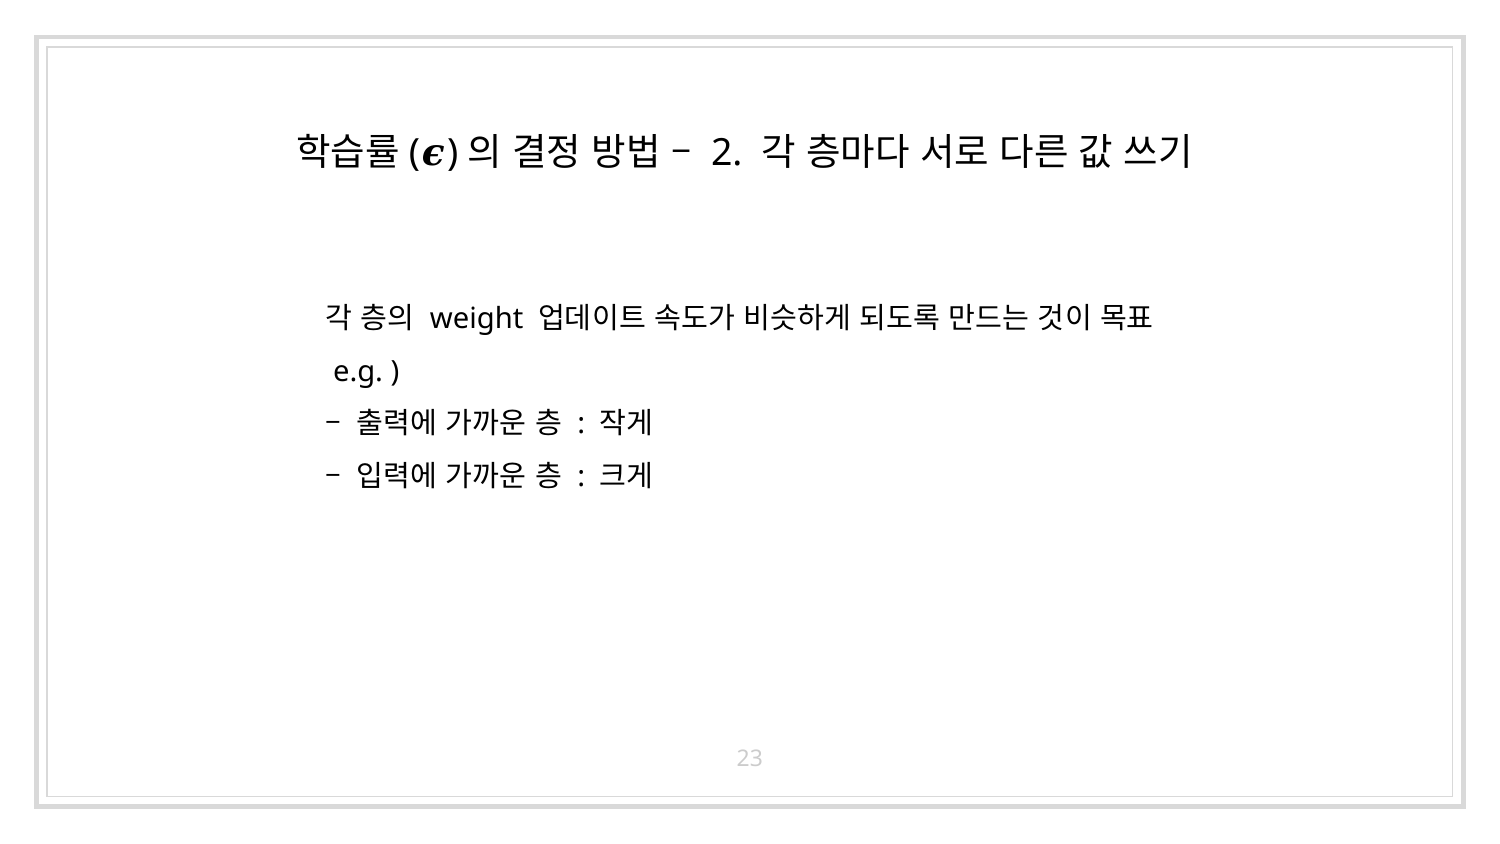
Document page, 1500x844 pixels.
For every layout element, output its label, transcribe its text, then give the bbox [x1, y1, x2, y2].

slide_number 23 [705, 725, 795, 790]
text_box 각 층의 weight 업데이트 속도가 비슷하게 되도록 만드는 것이 목표 e.g. ) – 출력에 가까운 층 : 작게 – 입력에 가까운 층 : 크게 [310, 421, 1280, 507]
title 학습률(𝝐)의 결정 방법 – 2. 각 층마다 서로 다른 값 쓰기 [265, 103, 1235, 189]
